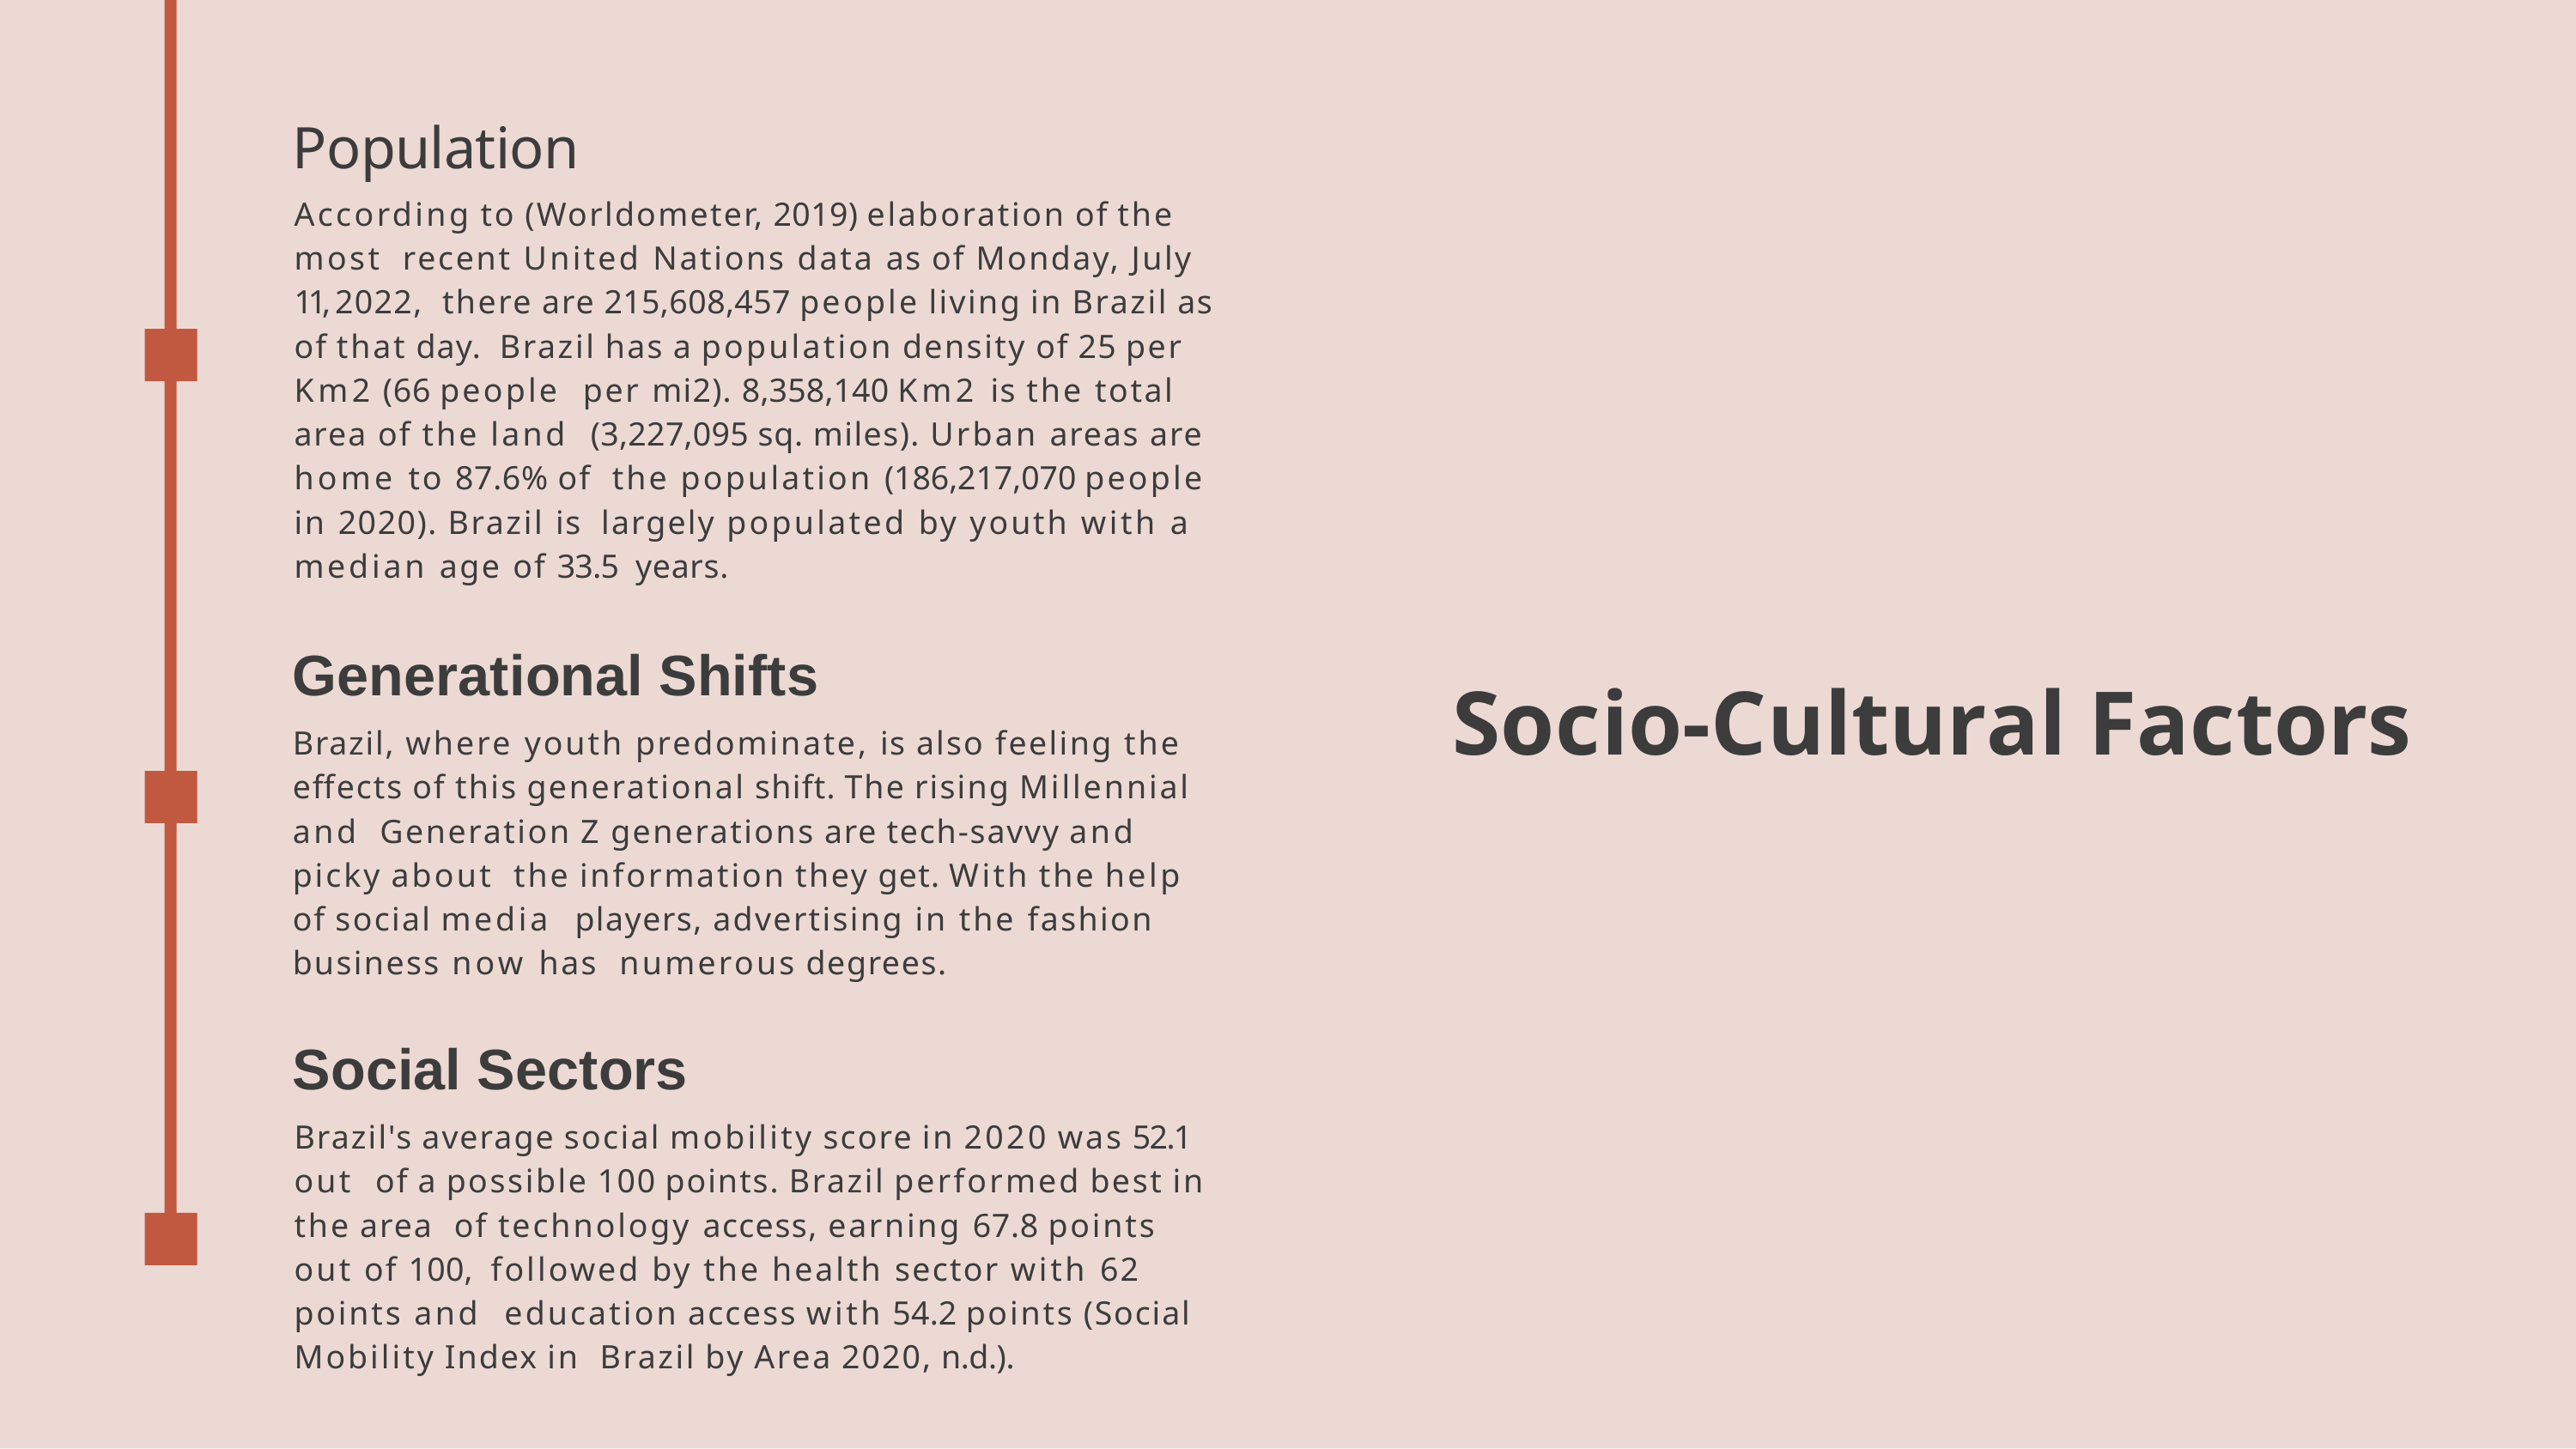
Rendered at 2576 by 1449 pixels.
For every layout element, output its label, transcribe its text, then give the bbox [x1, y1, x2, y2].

title Population According to (Worldometer, 2019) elaboration of the most recent United Nations data as of Monday, July 11, 2022, there are 215,608,457 people living in Brazil as of that day. Brazil has a population density of 25 per Km2 (66 people per mi2). 8,358,140 Km2 is the total area of the land (3,227,095 sq. miles). Urban areas are home to 87.6% of the population (186,217,070 people in 2020). Brazil is largely populated by youth with a median age of 33.5 years. [290, 86, 1222, 585]
text_box [144, 0, 197, 1265]
text_box Socio-Cultural Factors [1450, 665, 2490, 773]
list Generational Shifts Brazil, where youth predominate, is also feeling the effects of this generational shift. The rising Millennial and Generation Z generations are tech-savvy and picky about the information they get. With the help of social media players, advertising in the fashion business now has numerous degrees. Social Sectors Brazil's average social mobility score in 2020 was 52.1 out of a possible 100 points. Brazil performed best in the area of technology access, earning 67.8 points out of 100, followed by the health sector with 62 points and education access with 54.2 points (Social Mobility Index in Brazil by Area 2020, n.d.). [290, 609, 1223, 1449]
